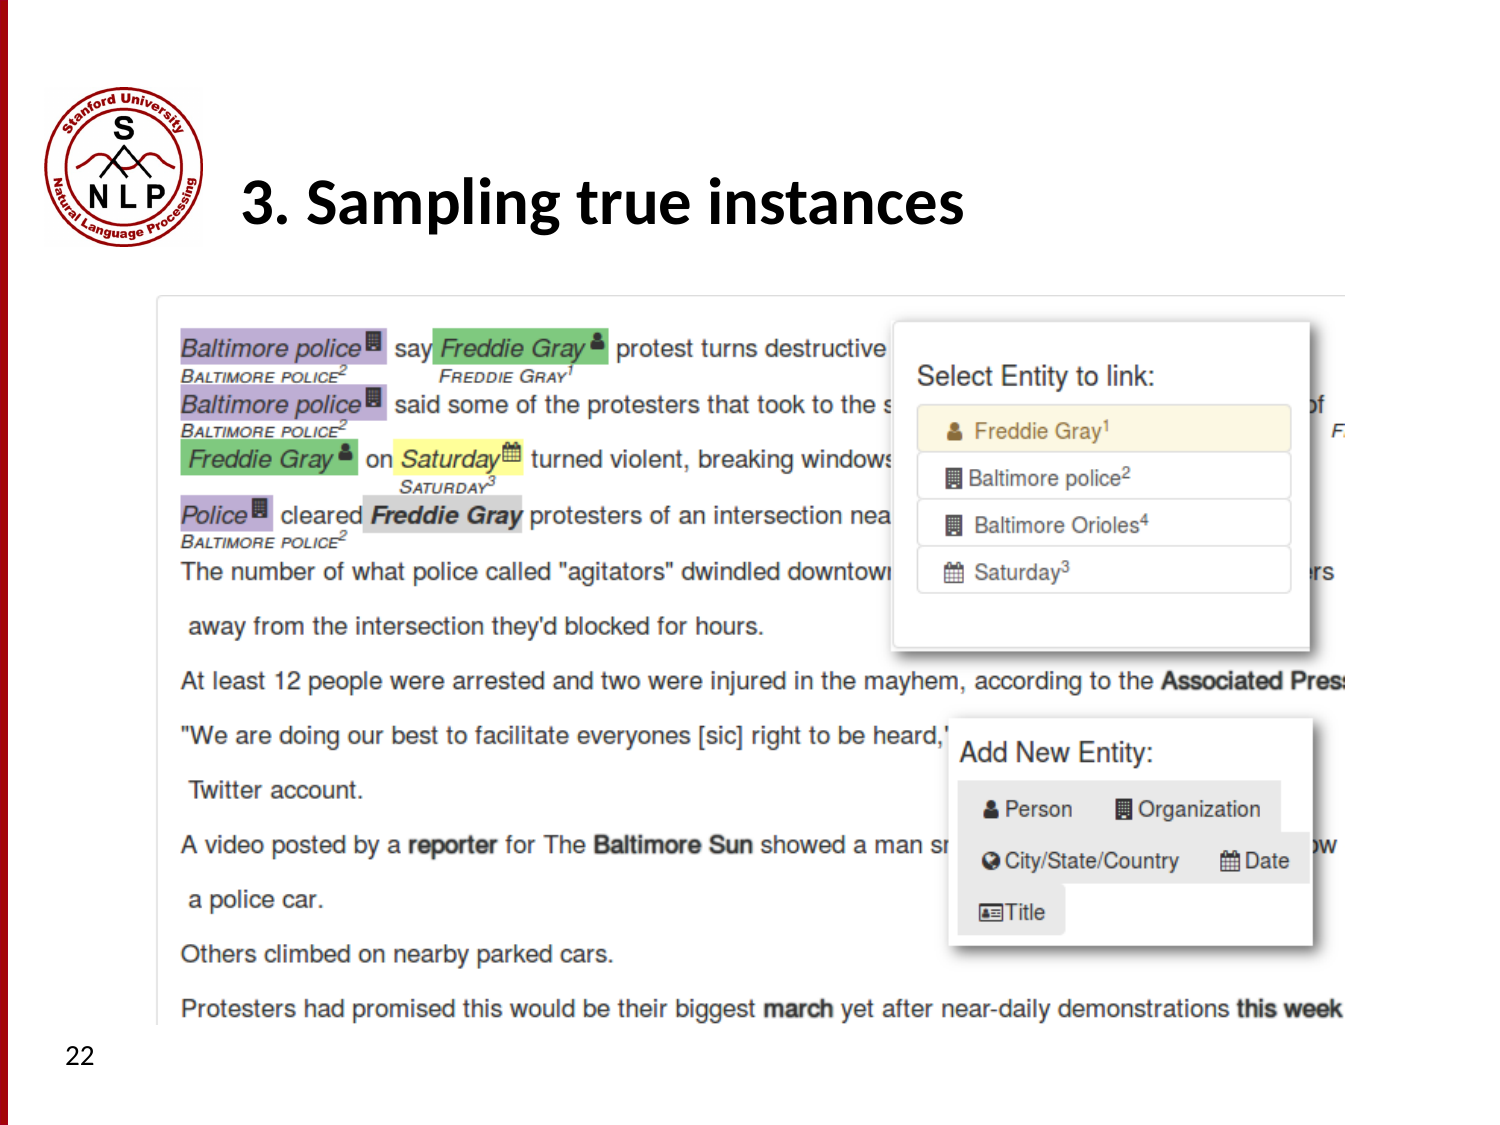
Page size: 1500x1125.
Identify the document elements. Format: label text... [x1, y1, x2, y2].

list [155, 295, 1345, 1026]
slide_number 22 [49, 1028, 376, 1105]
picture [44, 87, 203, 247]
title 3. Sampling true instances [225, 83, 1450, 246]
